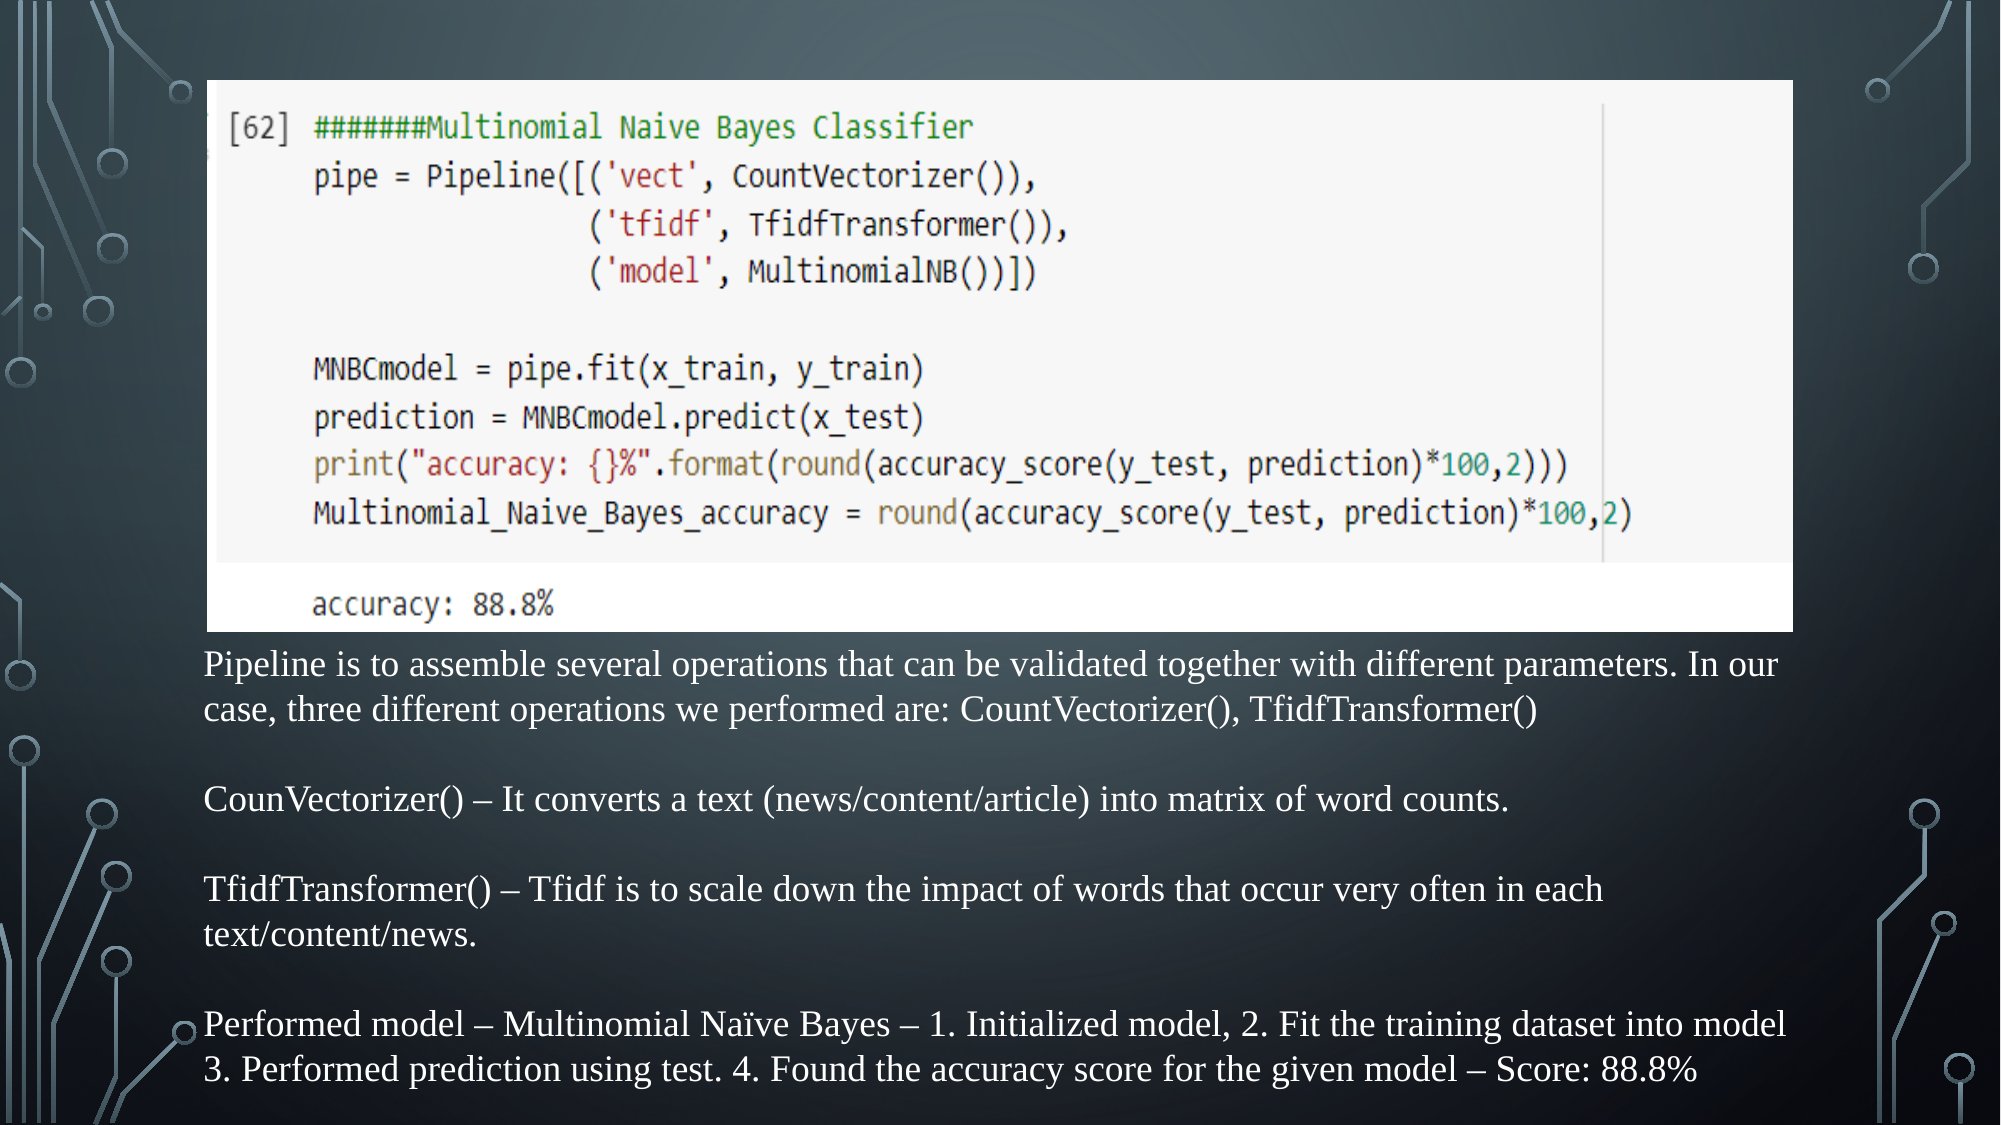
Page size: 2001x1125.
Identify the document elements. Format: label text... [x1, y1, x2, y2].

text_box Pipeline is to assemble several operations that can be validated together with different parameters. In our case, three different operations we performed are: CountVectorizer(), TfidfTransformer() CounVectorizer() – It converts a text (news/content/article) into matrix of word counts. TfidfTransformer() – Tfidf is to scale down the impact of words that occur very often in each text/content/news. Performed model – Multinomial Naïve Bayes – 1. Initialized model, 2. Fit the training dataset into model 3. Performed prediction using test. 4. Found the accuracy score for the given model – Score: 88.8% [188, 631, 1812, 1096]
picture [207, 80, 1793, 632]
